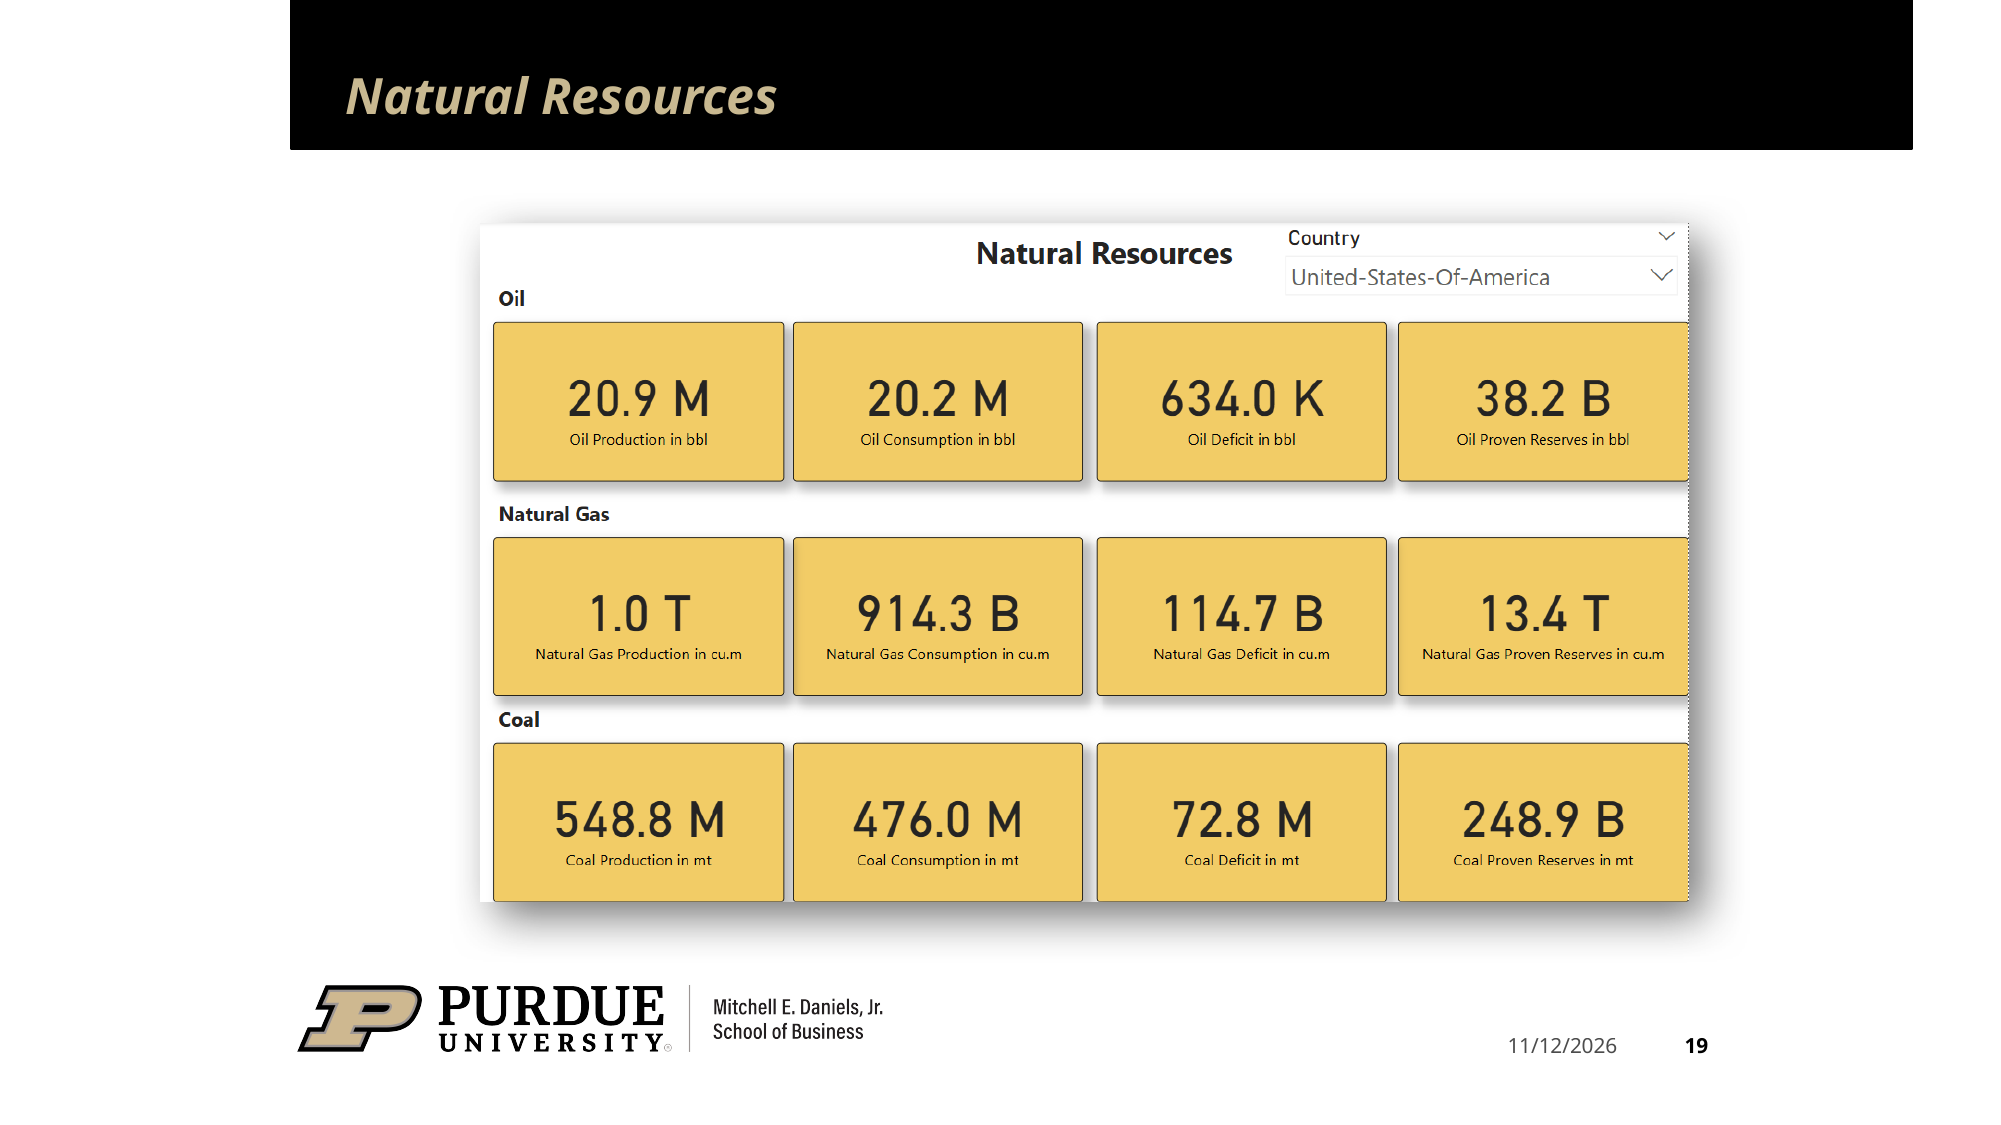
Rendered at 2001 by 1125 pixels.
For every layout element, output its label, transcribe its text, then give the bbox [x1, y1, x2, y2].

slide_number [1464, 1020, 1632, 1074]
picture [297, 982, 994, 1056]
slide_number 19 [1656, 1017, 1737, 1078]
picture [480, 223, 1689, 902]
title Natural Resources [343, 69, 1659, 129]
list [301, 197, 1779, 875]
